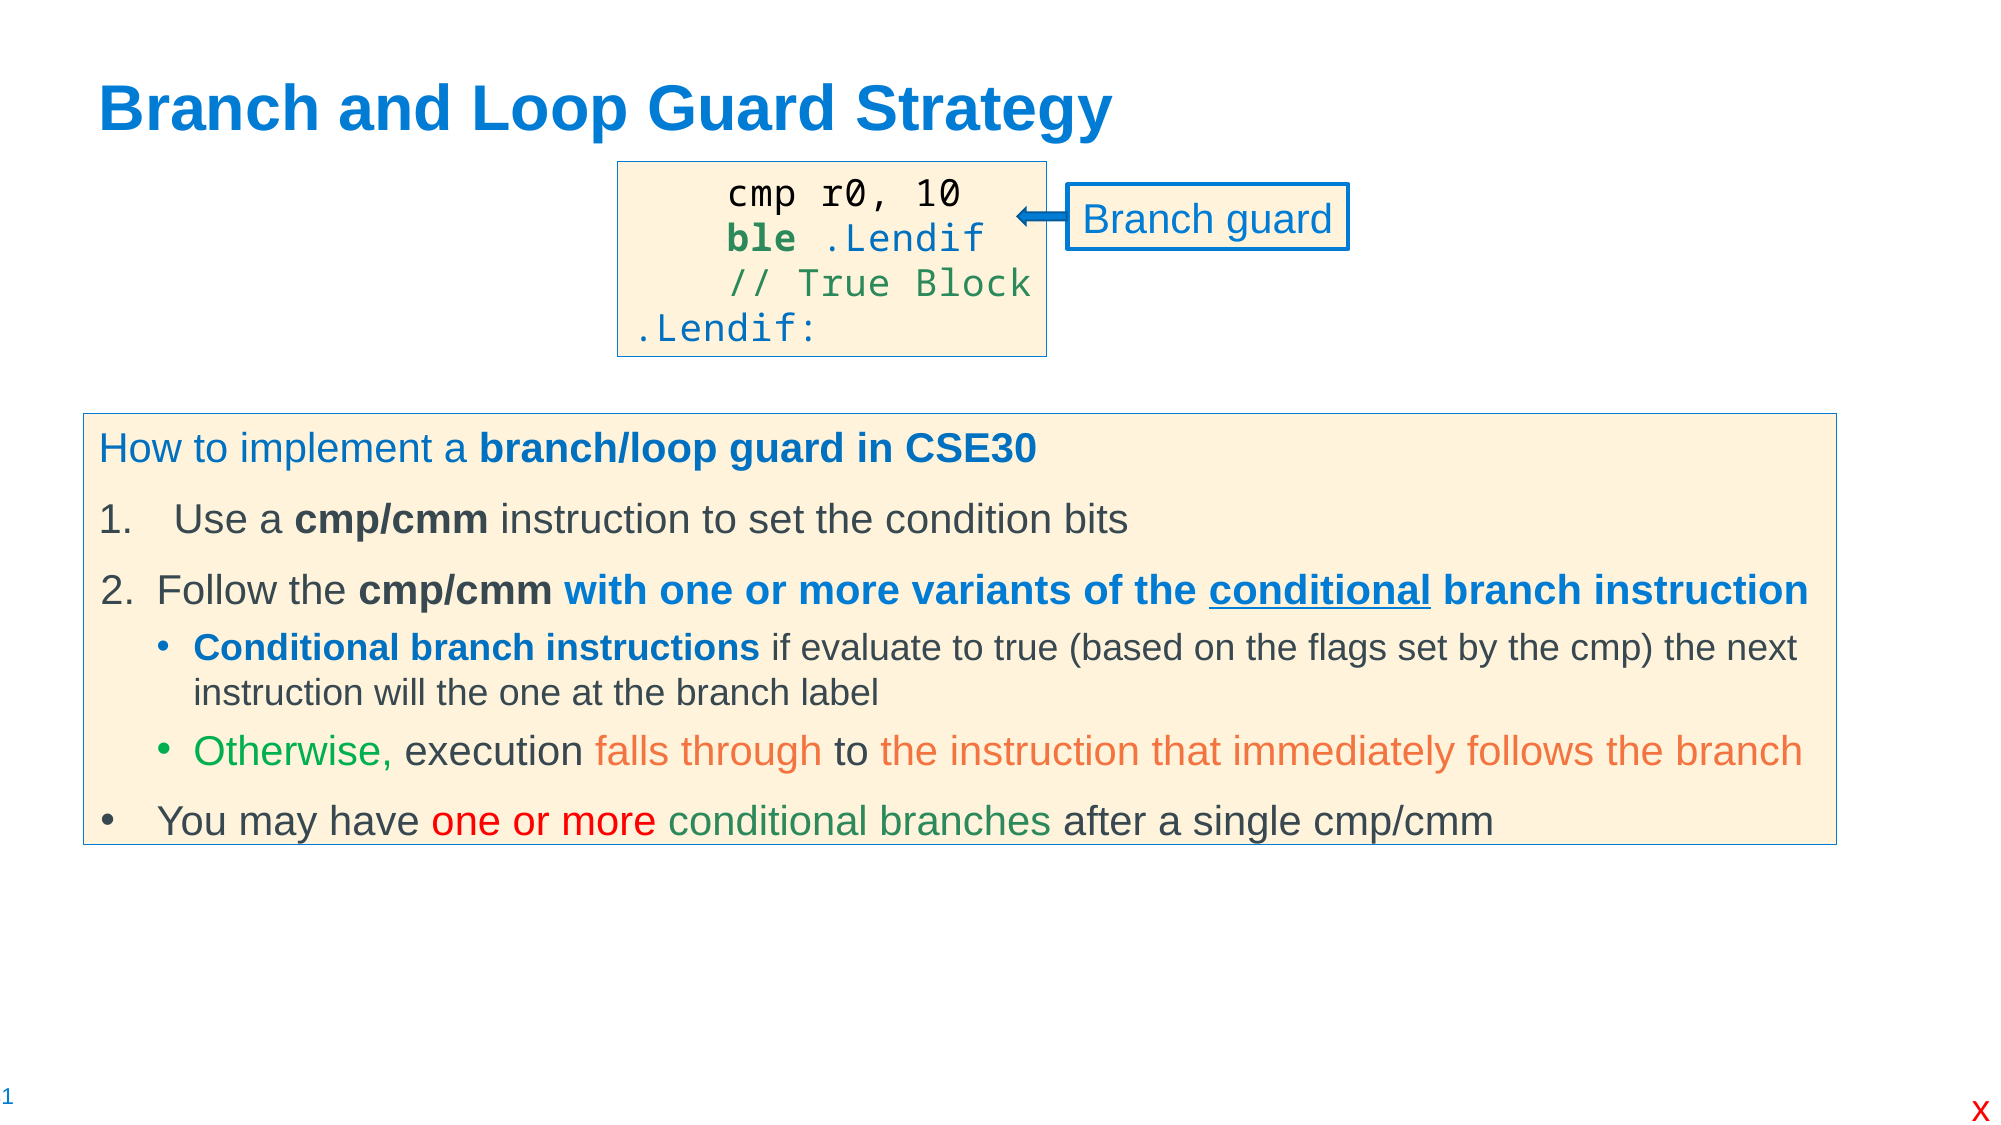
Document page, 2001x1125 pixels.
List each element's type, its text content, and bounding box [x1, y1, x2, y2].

text_box x [1956, 1076, 2000, 1125]
title Branch and Loop Guard Strategy [83, 34, 1897, 153]
list How to implement a branch/loop guard in CSE30 Use a cmp/cmm instruction to set the condition bits Follow the cmp/cmm with one or more variants of the conditional branch instruction Conditional branch instructions if evaluate to true (based on the flags set by the cmp) the next instruction will the one at the branch label Otherwise, execution falls through to the instruction that immediately follows the branch You may have one or more conditional branches after a single cmp/cmm [83, 413, 1837, 845]
text_box cmp r0, 10 ble .Lendif // True Block .Lendif: [617, 161, 1047, 357]
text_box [1017, 184, 1350, 250]
